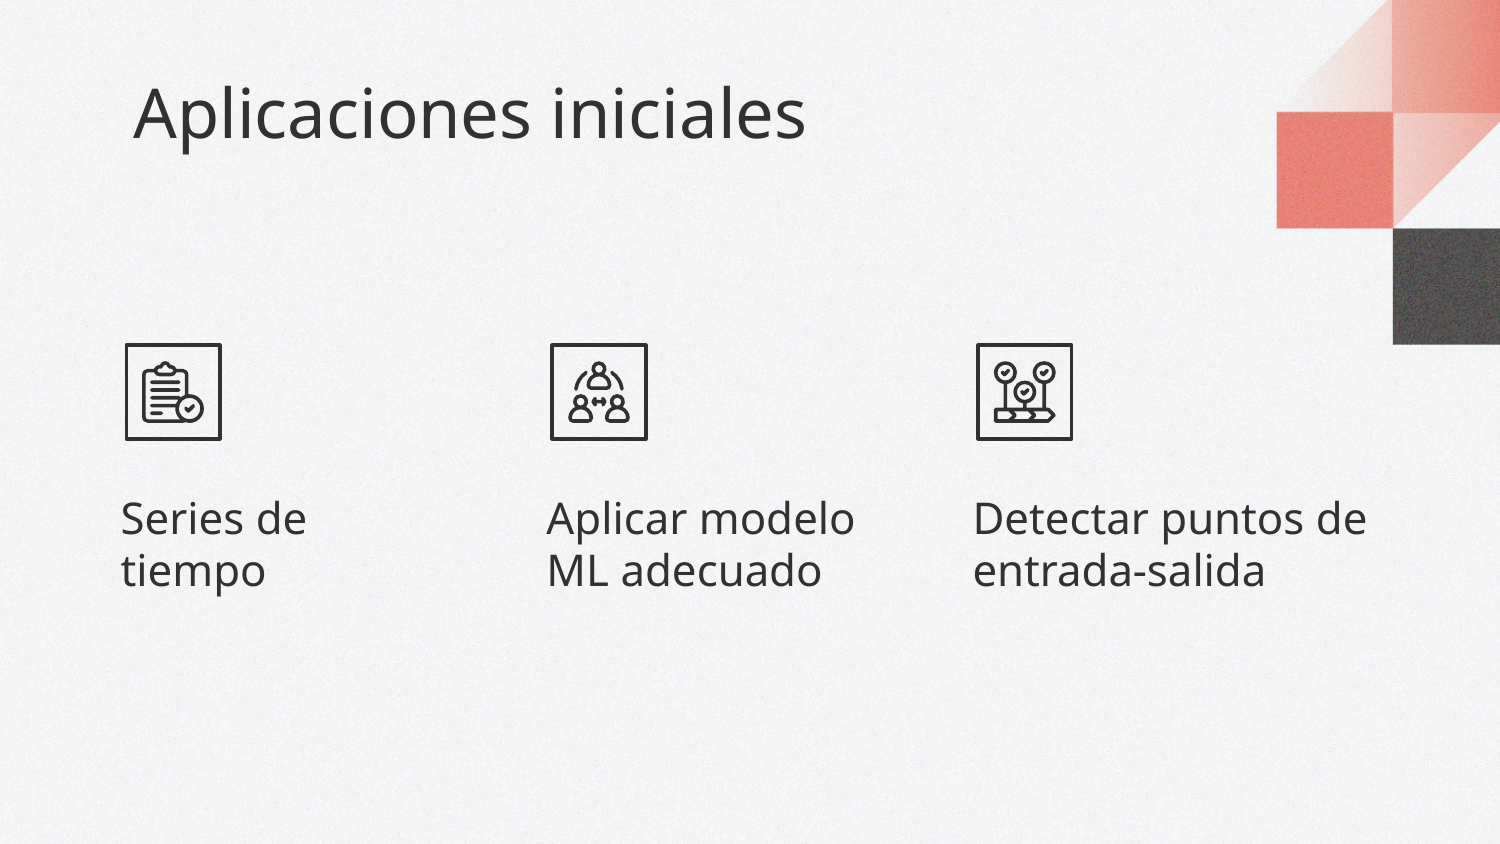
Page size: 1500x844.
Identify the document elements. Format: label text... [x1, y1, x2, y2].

picture [0, 0, 1500, 844]
title Aplicar modelo ML adecuado [531, 473, 923, 613]
title Detectar puntos de entrada-salida [957, 473, 1463, 613]
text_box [993, 360, 1057, 424]
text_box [141, 360, 205, 424]
text_box [552, 345, 646, 439]
text_box [977, 345, 1072, 439]
text_box [126, 345, 221, 439]
title Series de tiempo [105, 473, 468, 613]
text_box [567, 360, 631, 424]
title Aplicaciones iniciales [118, 63, 1159, 158]
